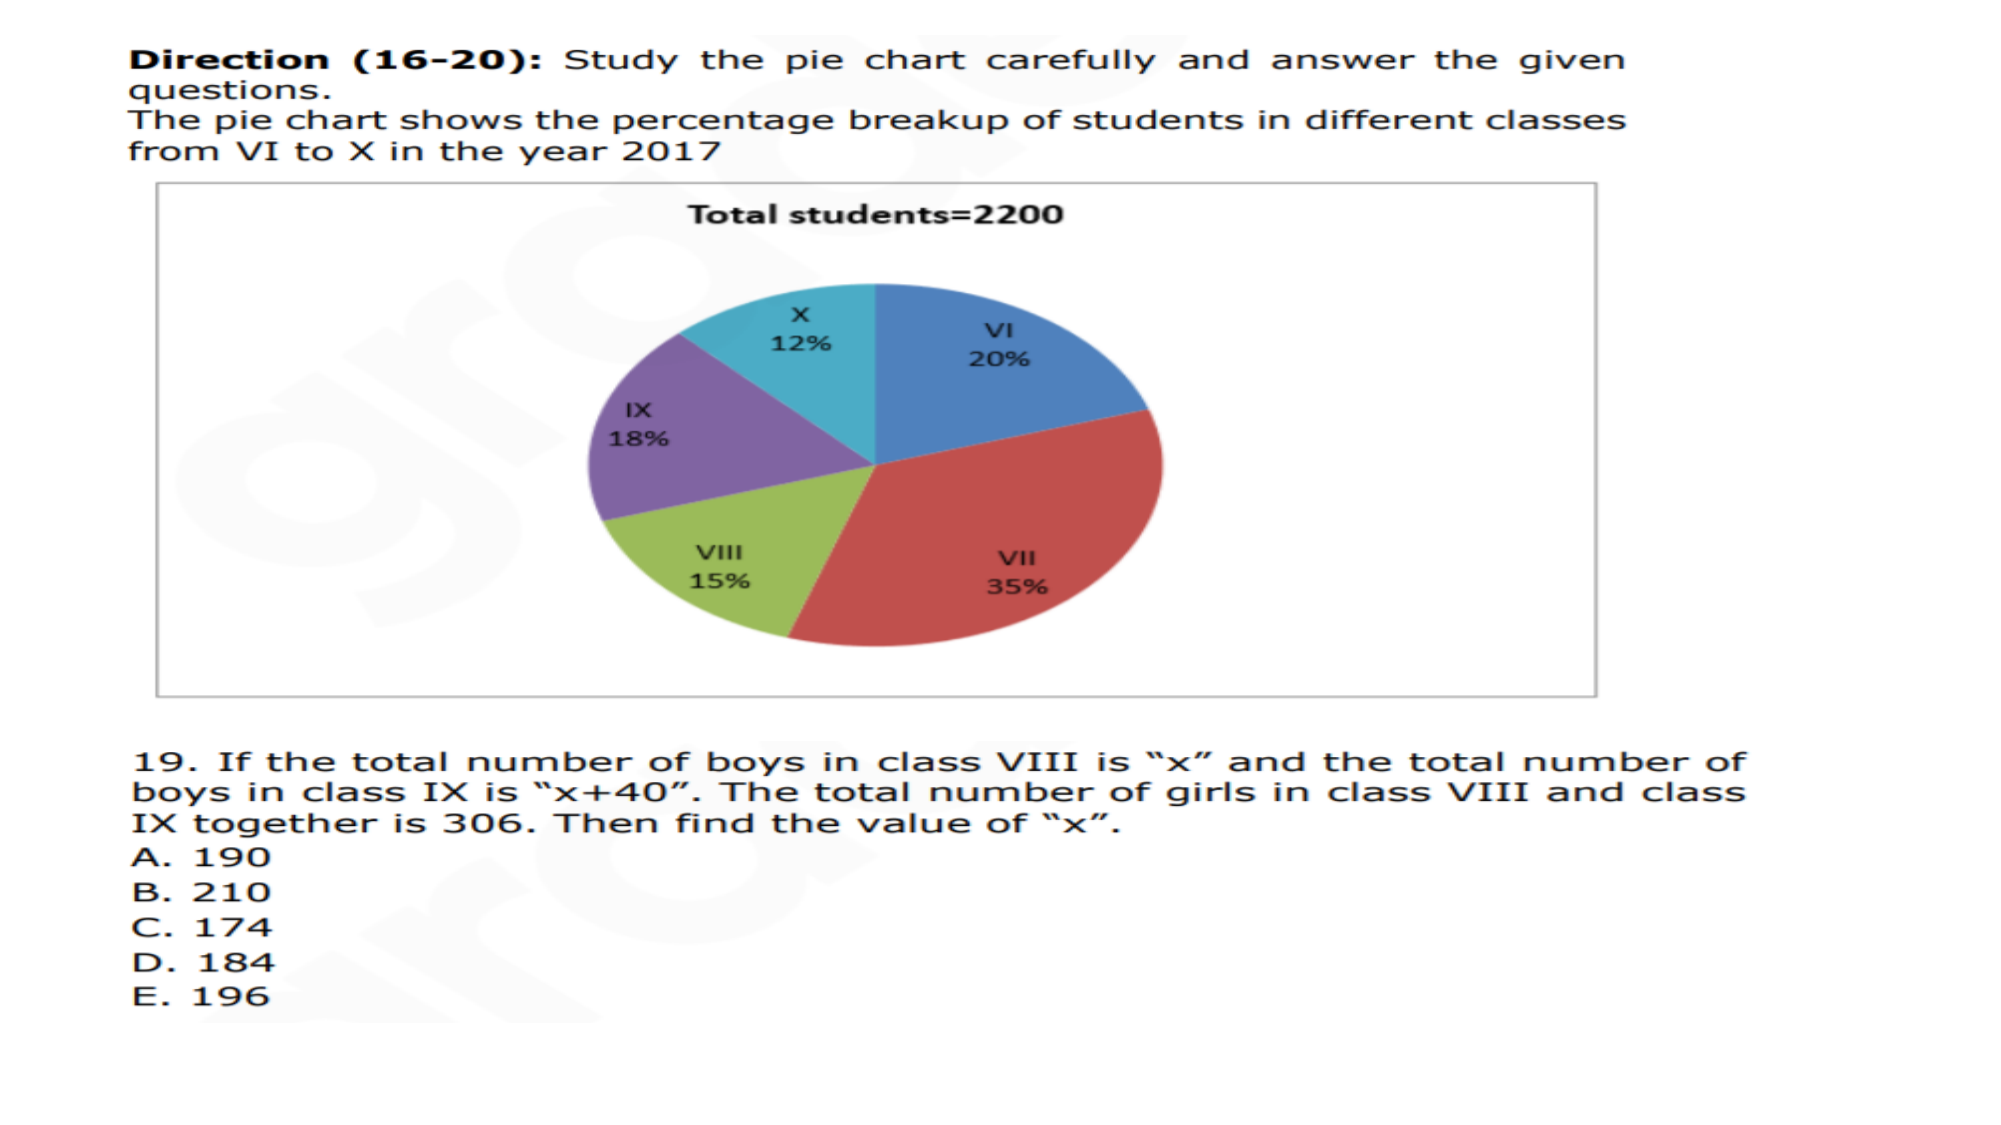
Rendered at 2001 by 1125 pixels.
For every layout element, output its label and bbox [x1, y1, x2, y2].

picture [118, 741, 1775, 1023]
picture [118, 35, 1650, 728]
